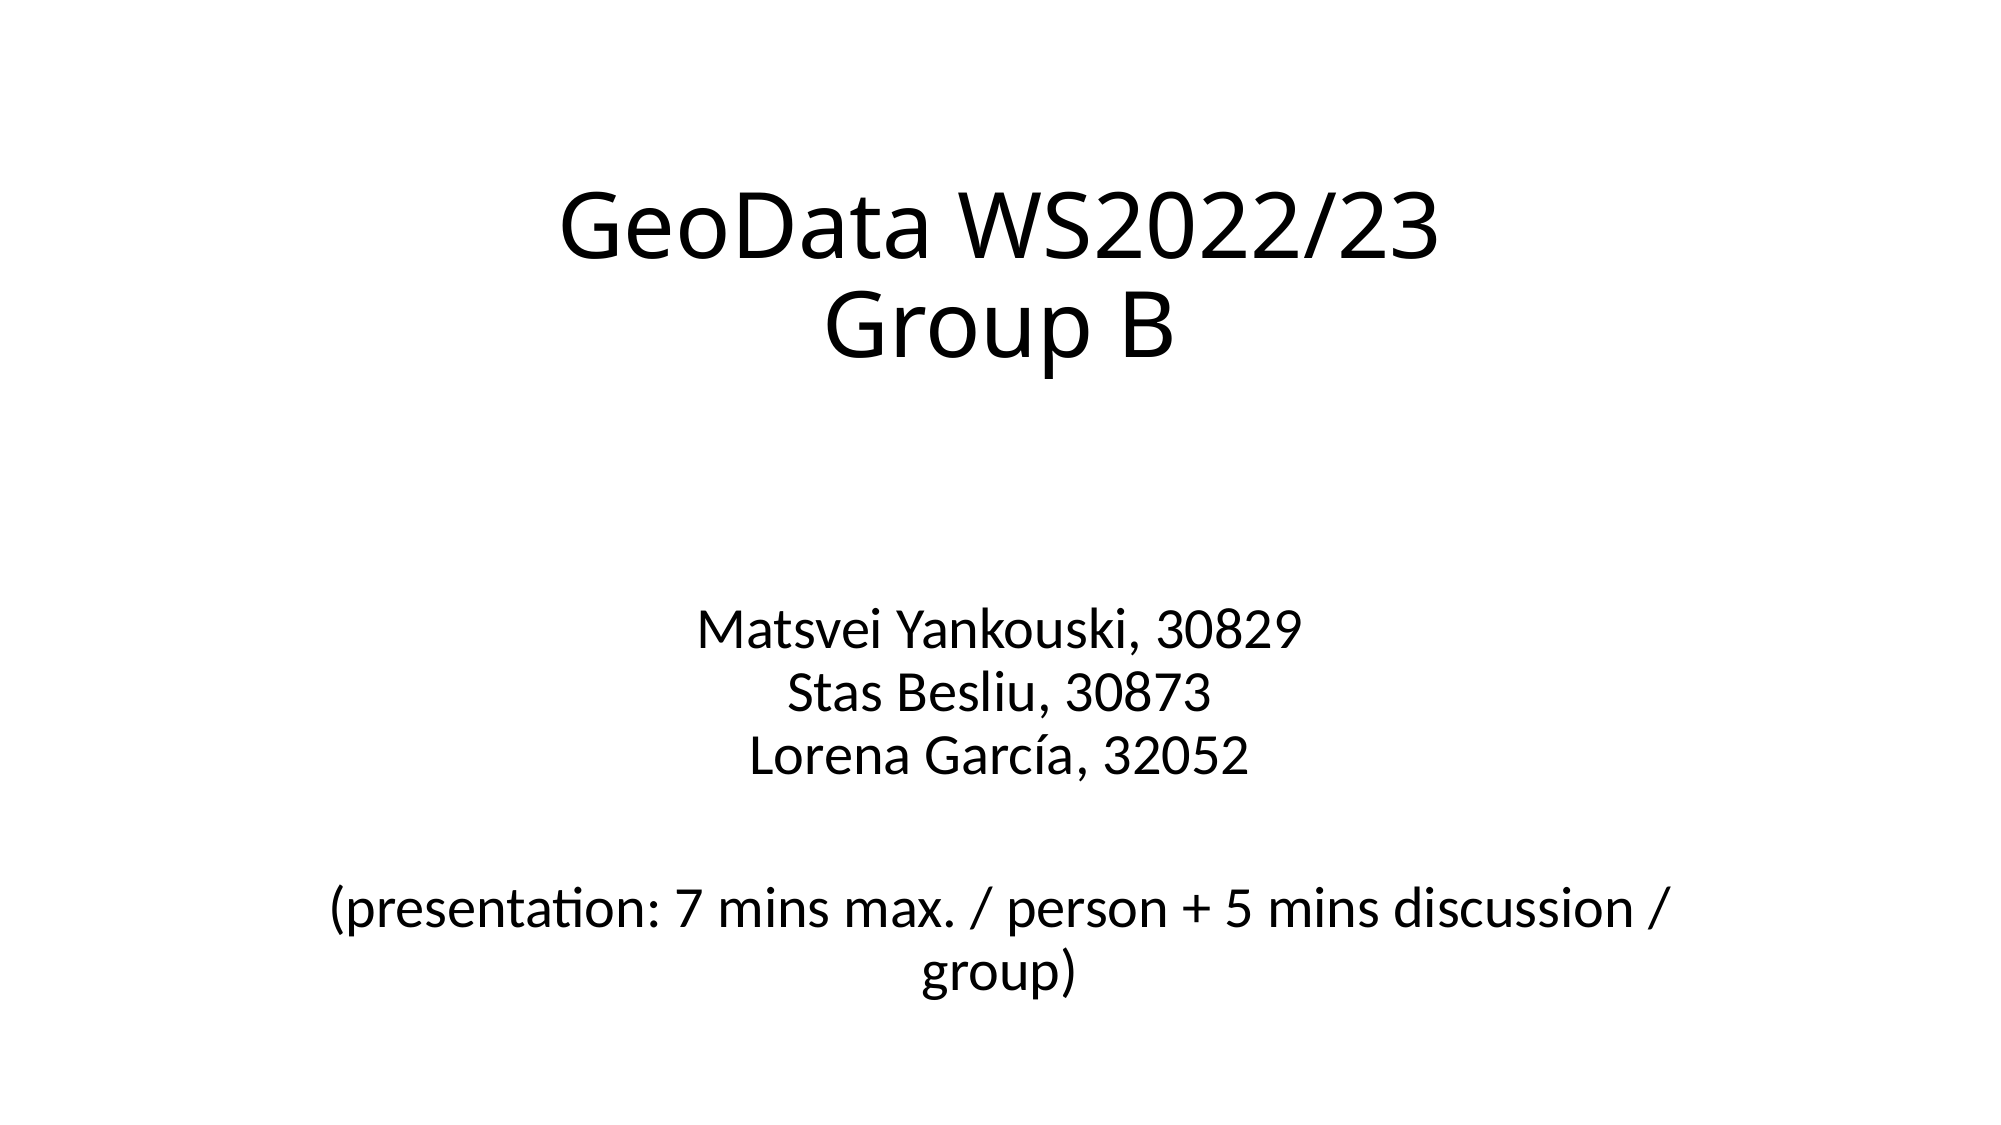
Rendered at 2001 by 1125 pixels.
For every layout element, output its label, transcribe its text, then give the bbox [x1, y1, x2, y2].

subtitle Matsvei Yankouski, 30829 Stas Besliu, 30873 Lorena García, 32052 (presentation: 7 mins max. / person + 5 mins discussion / group) [249, 590, 1750, 1036]
title GeoData WS2022/23 Group B [249, 103, 1750, 496]
